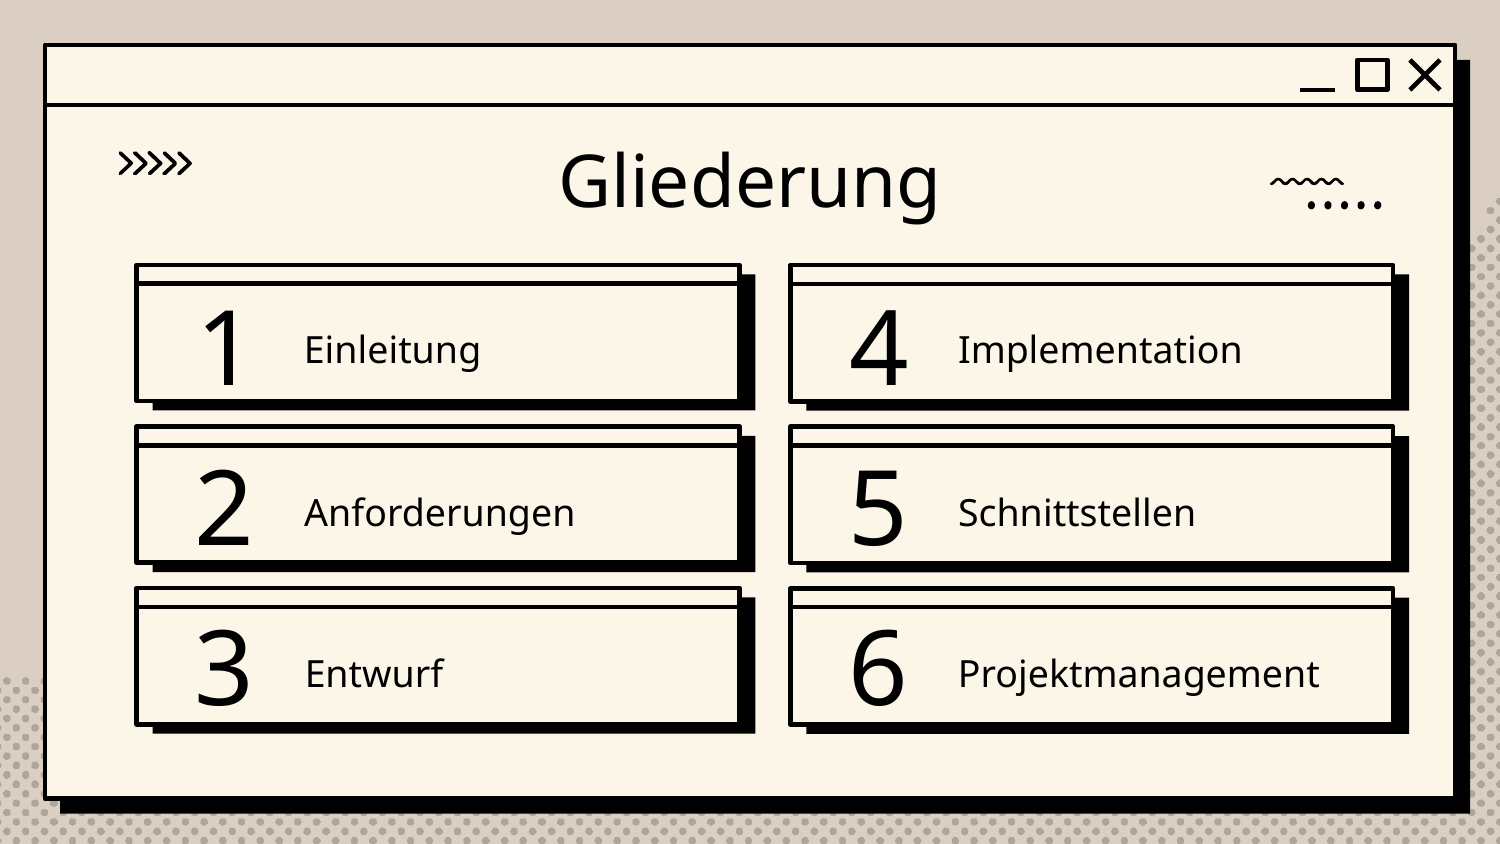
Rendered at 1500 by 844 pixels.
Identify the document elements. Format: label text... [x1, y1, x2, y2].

text_box [1307, 201, 1315, 210]
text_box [136, 587, 756, 734]
text_box [118, 151, 134, 175]
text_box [790, 426, 1410, 573]
text_box [1340, 201, 1349, 210]
text_box 6 [780, 574, 976, 755]
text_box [790, 587, 1410, 735]
text_box 5 [780, 413, 976, 574]
text_box [1357, 201, 1365, 210]
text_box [790, 264, 1410, 411]
text_box [133, 151, 148, 175]
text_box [136, 264, 756, 411]
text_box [136, 426, 756, 573]
text_box 4 [782, 254, 977, 413]
text_box 1 [128, 253, 324, 413]
text_box [1374, 201, 1382, 210]
text_box 3 [127, 573, 323, 754]
text_box [1324, 201, 1332, 210]
title Gliederung [117, 120, 1383, 233]
text_box [162, 151, 177, 175]
text_box [1269, 177, 1345, 186]
text_box [177, 151, 192, 175]
text_box 2 [127, 413, 323, 573]
text_box [147, 150, 163, 175]
